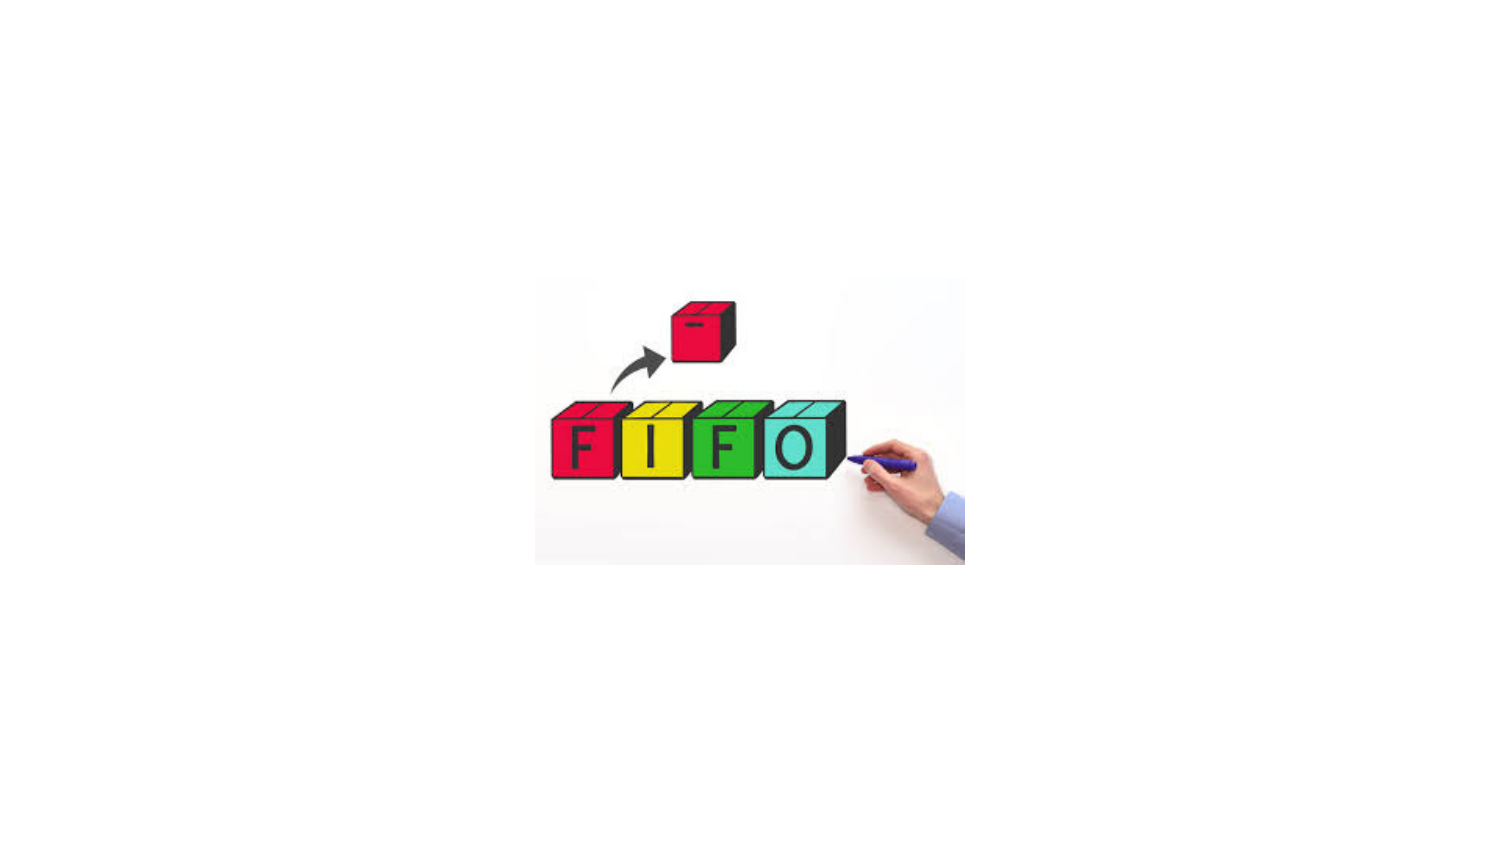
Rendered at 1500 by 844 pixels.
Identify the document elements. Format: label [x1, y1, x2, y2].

picture [534, 278, 965, 566]
